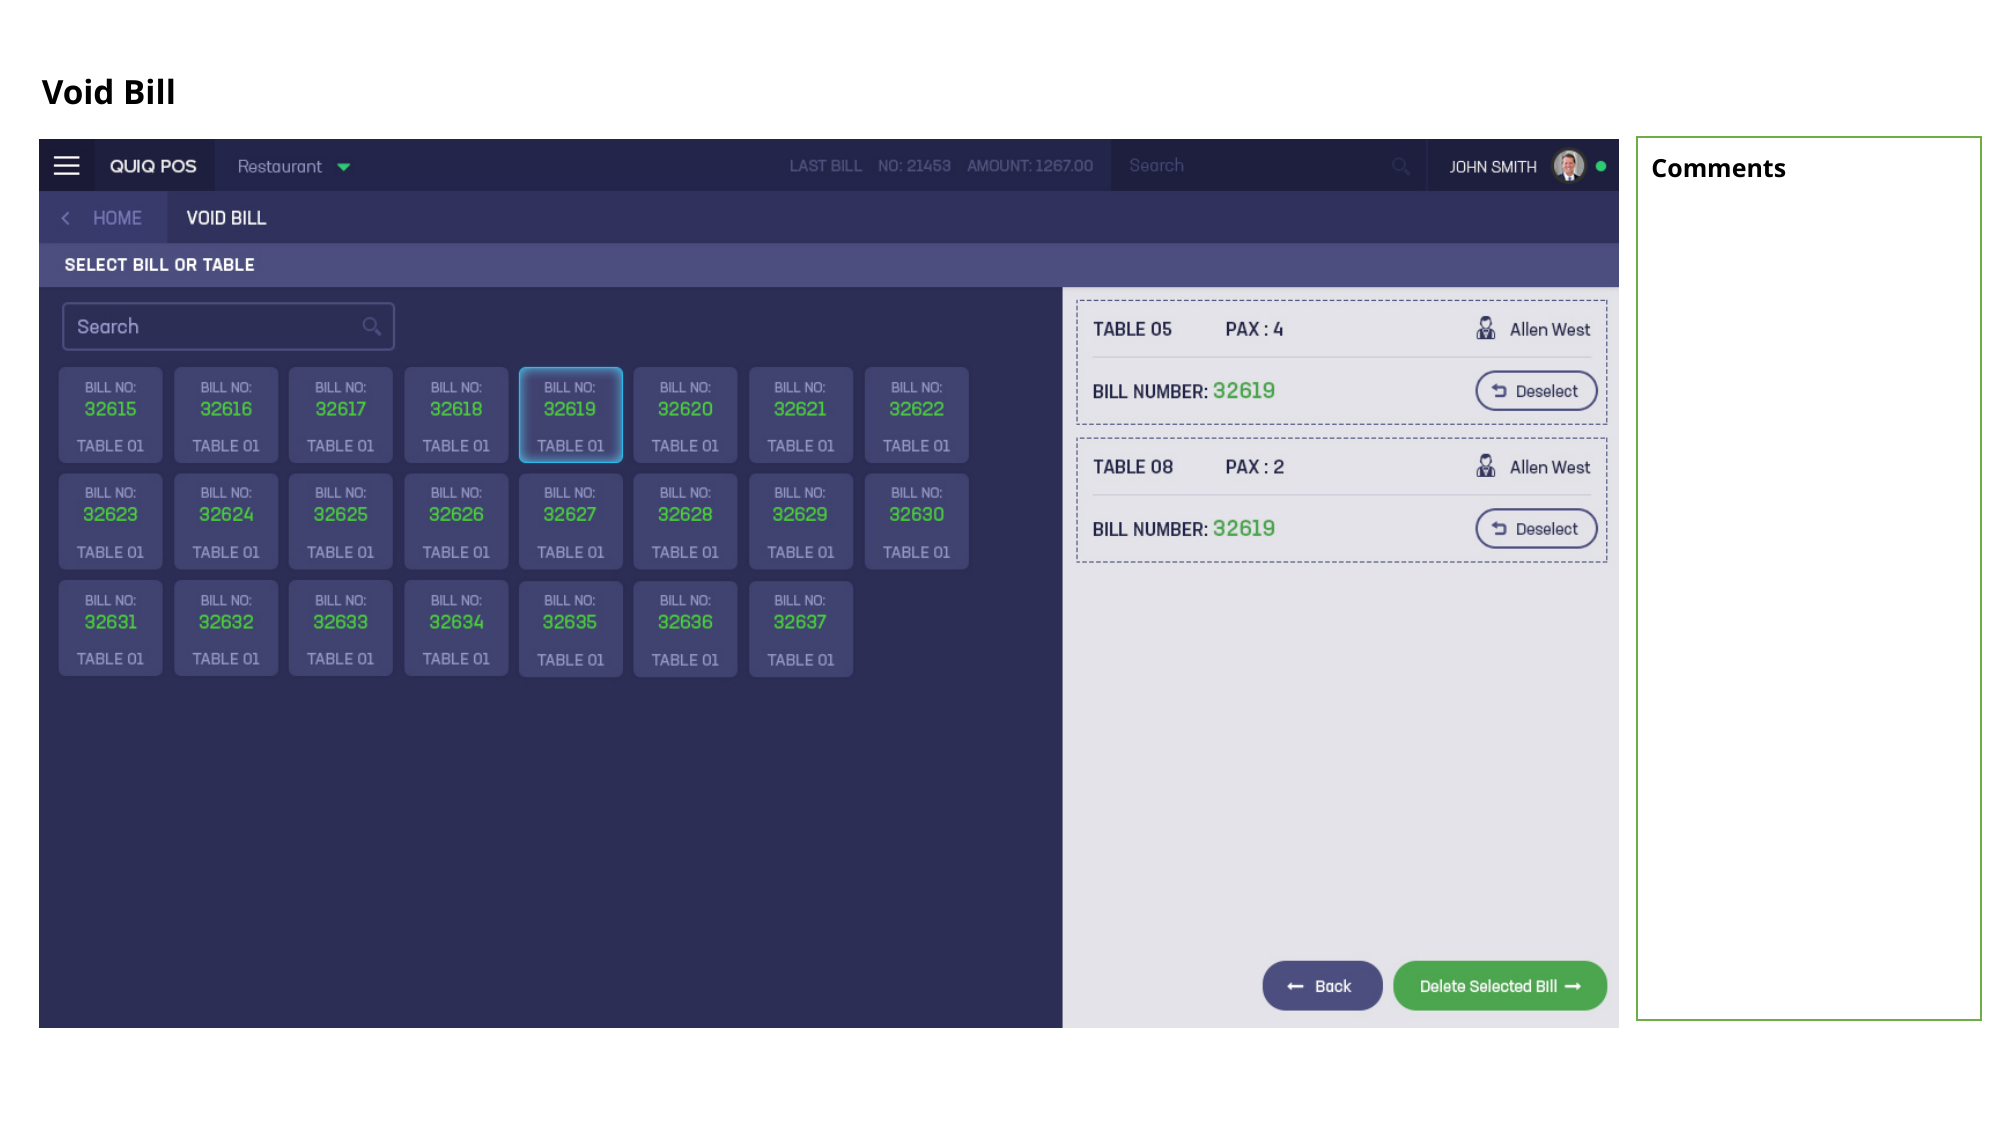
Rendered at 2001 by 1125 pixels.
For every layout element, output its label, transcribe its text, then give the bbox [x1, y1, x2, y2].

title Void Bill [26, 60, 405, 128]
text_box Comments [1636, 148, 1981, 1021]
text_box [1636, 136, 1982, 1021]
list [39, 139, 1620, 1028]
